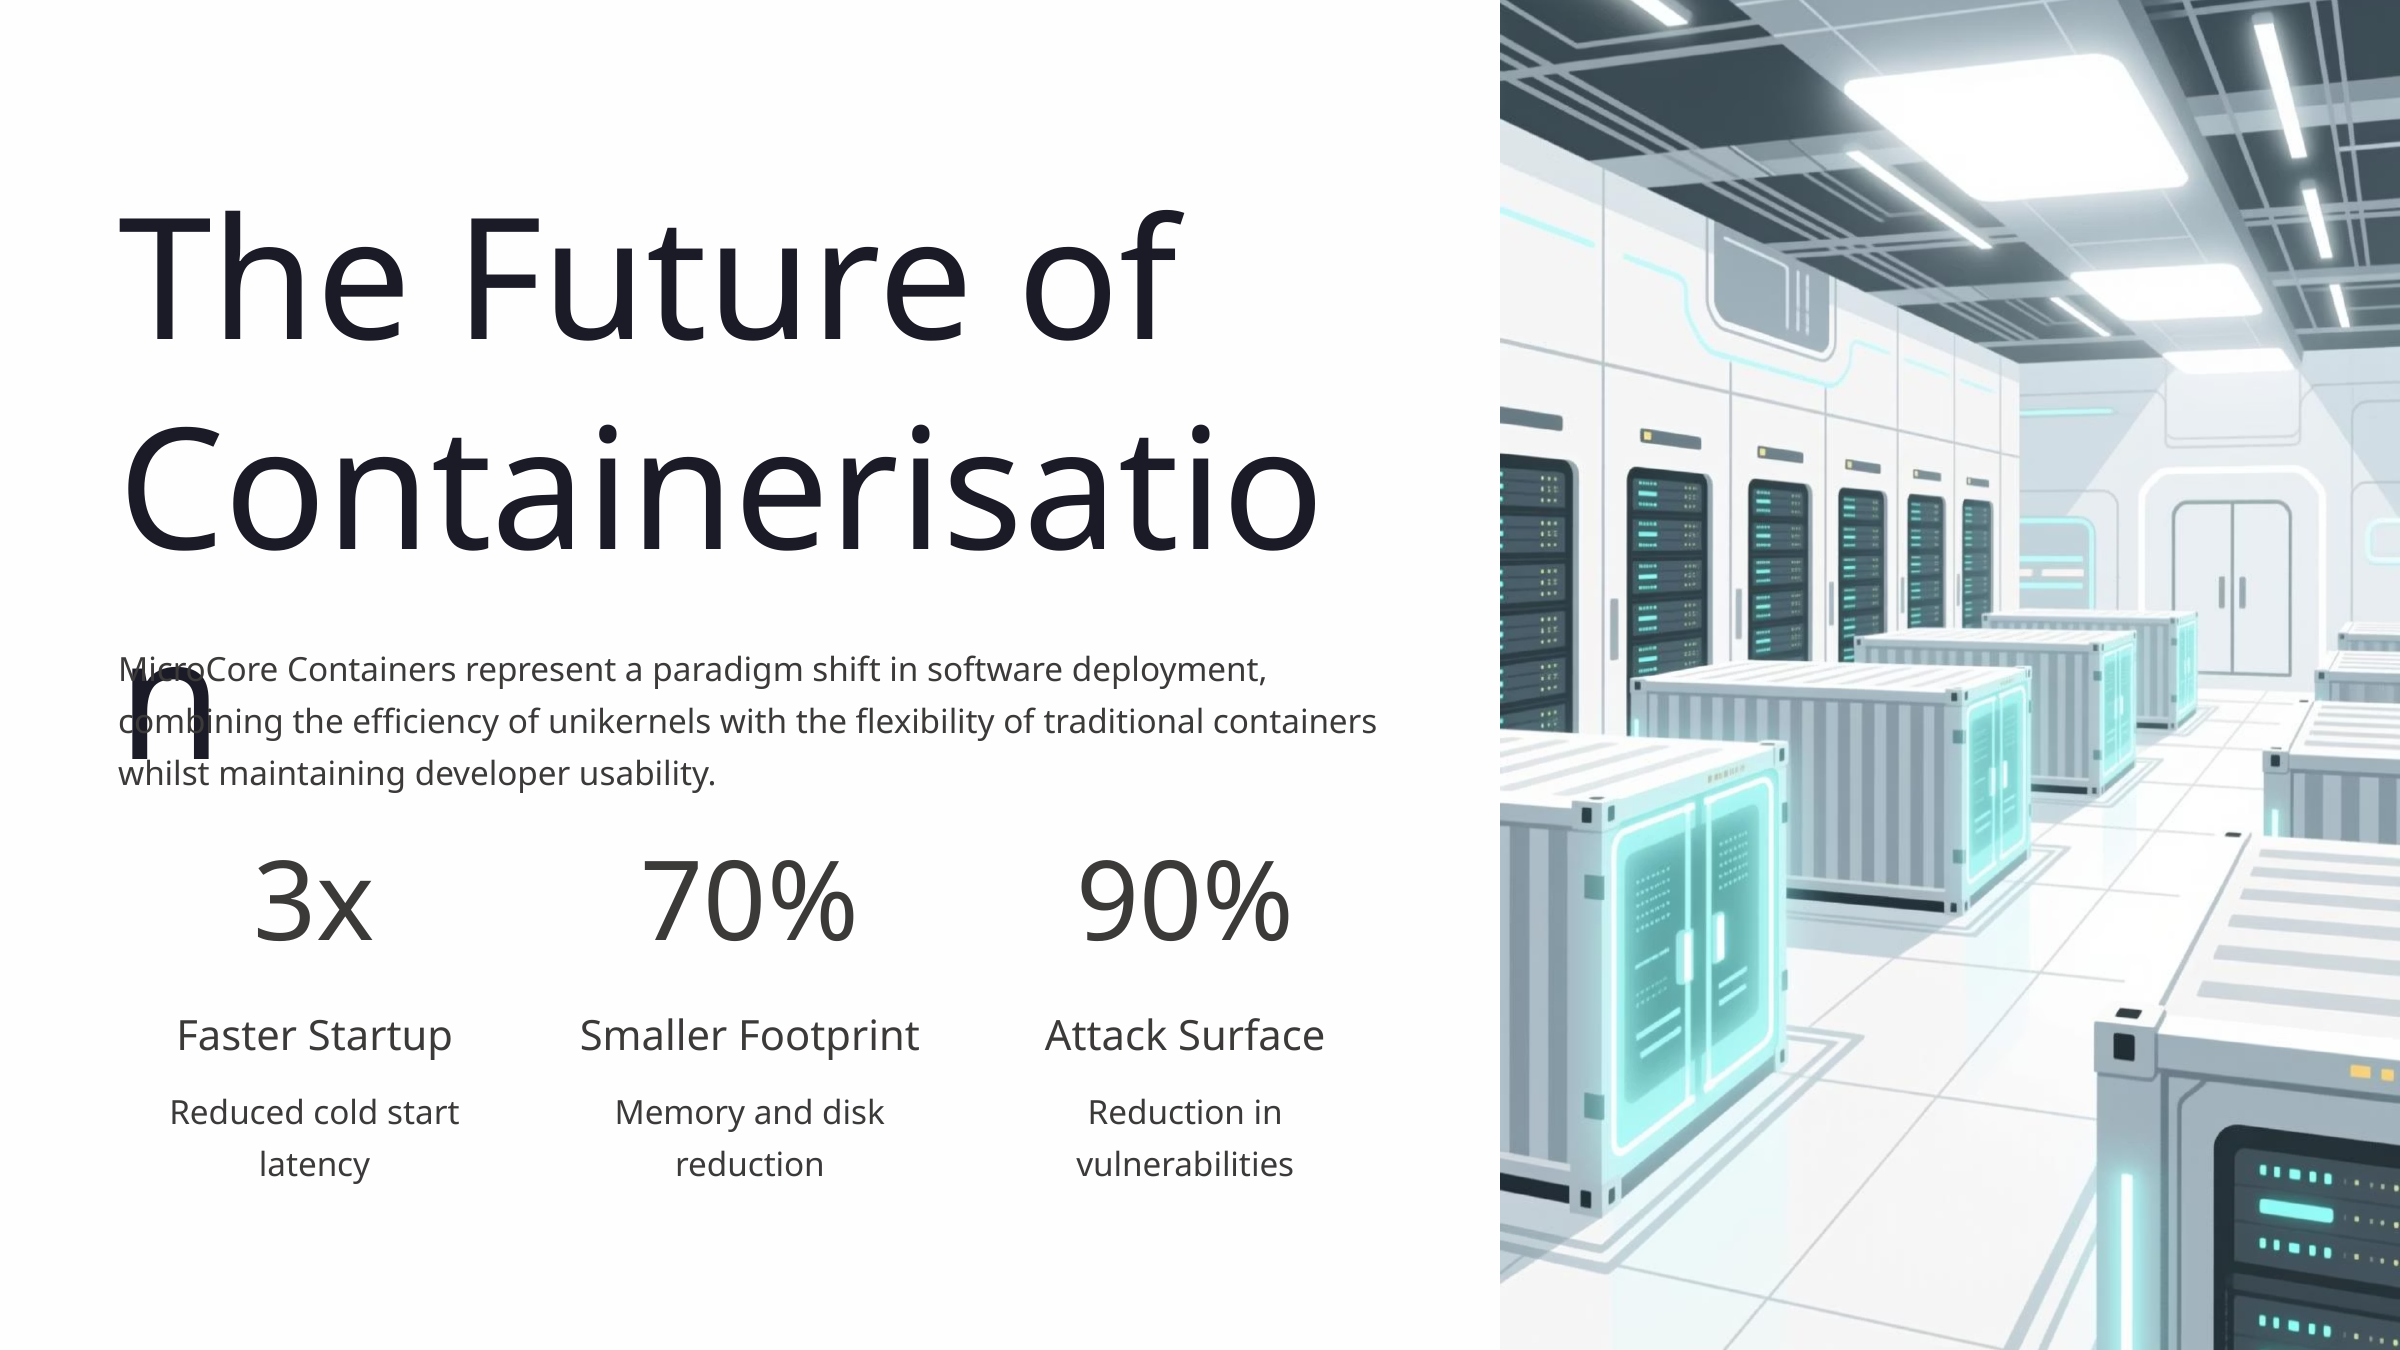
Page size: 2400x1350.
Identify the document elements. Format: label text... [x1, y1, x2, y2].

text_box Attack Surface [1044, 1006, 1326, 1059]
text_box 70% [640, 852, 860, 964]
text_box Reduced cold start latency [118, 1079, 512, 1184]
text_box Smaller Footprint [579, 1006, 921, 1059]
text_box Memory and disk reduction [553, 1079, 947, 1184]
text_box 3x [253, 852, 376, 964]
text_box Faster Startup [176, 1006, 454, 1059]
text_box MicroCore Containers represent a paradigm shift in software deployment, combining the efficiency of unikernels with the flexibility of traditional containers whilst maintaining developer usability. [118, 635, 1382, 792]
text_box Reduction in vulnerabilities [988, 1079, 1382, 1184]
picture [1499, 0, 2400, 1350]
text_box 90% [1075, 852, 1295, 964]
text_box The Future of Containerisation [118, 162, 1382, 635]
